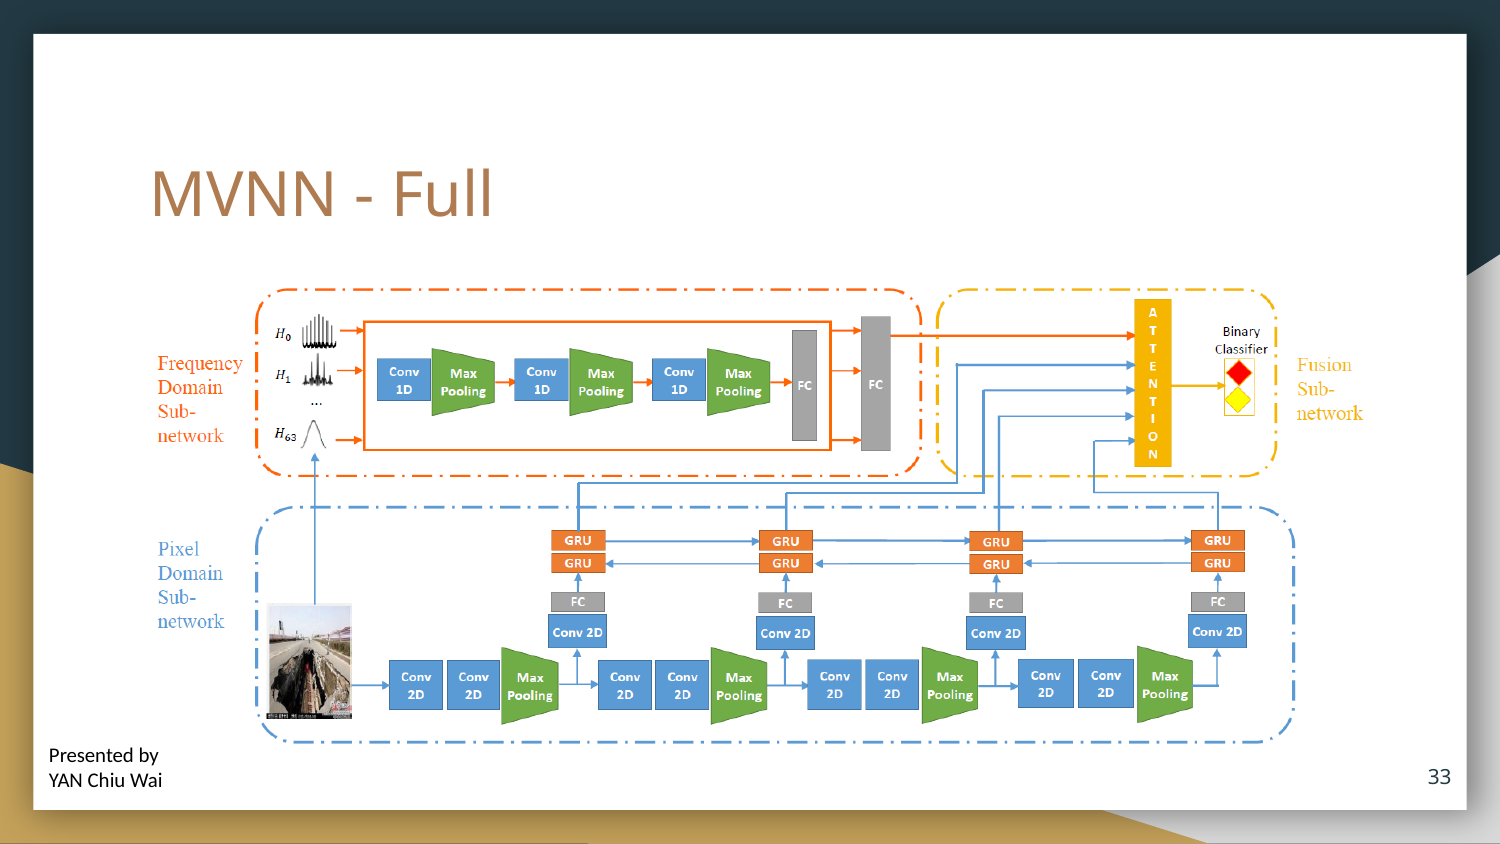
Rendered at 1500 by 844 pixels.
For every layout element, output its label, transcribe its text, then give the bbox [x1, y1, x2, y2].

picture [130, 270, 1370, 752]
text_box Presented by YAN Chiu Wai [33, 726, 193, 810]
slide_number ‹#› [1376, 745, 1467, 810]
title MVNN - Full [134, 138, 1366, 269]
